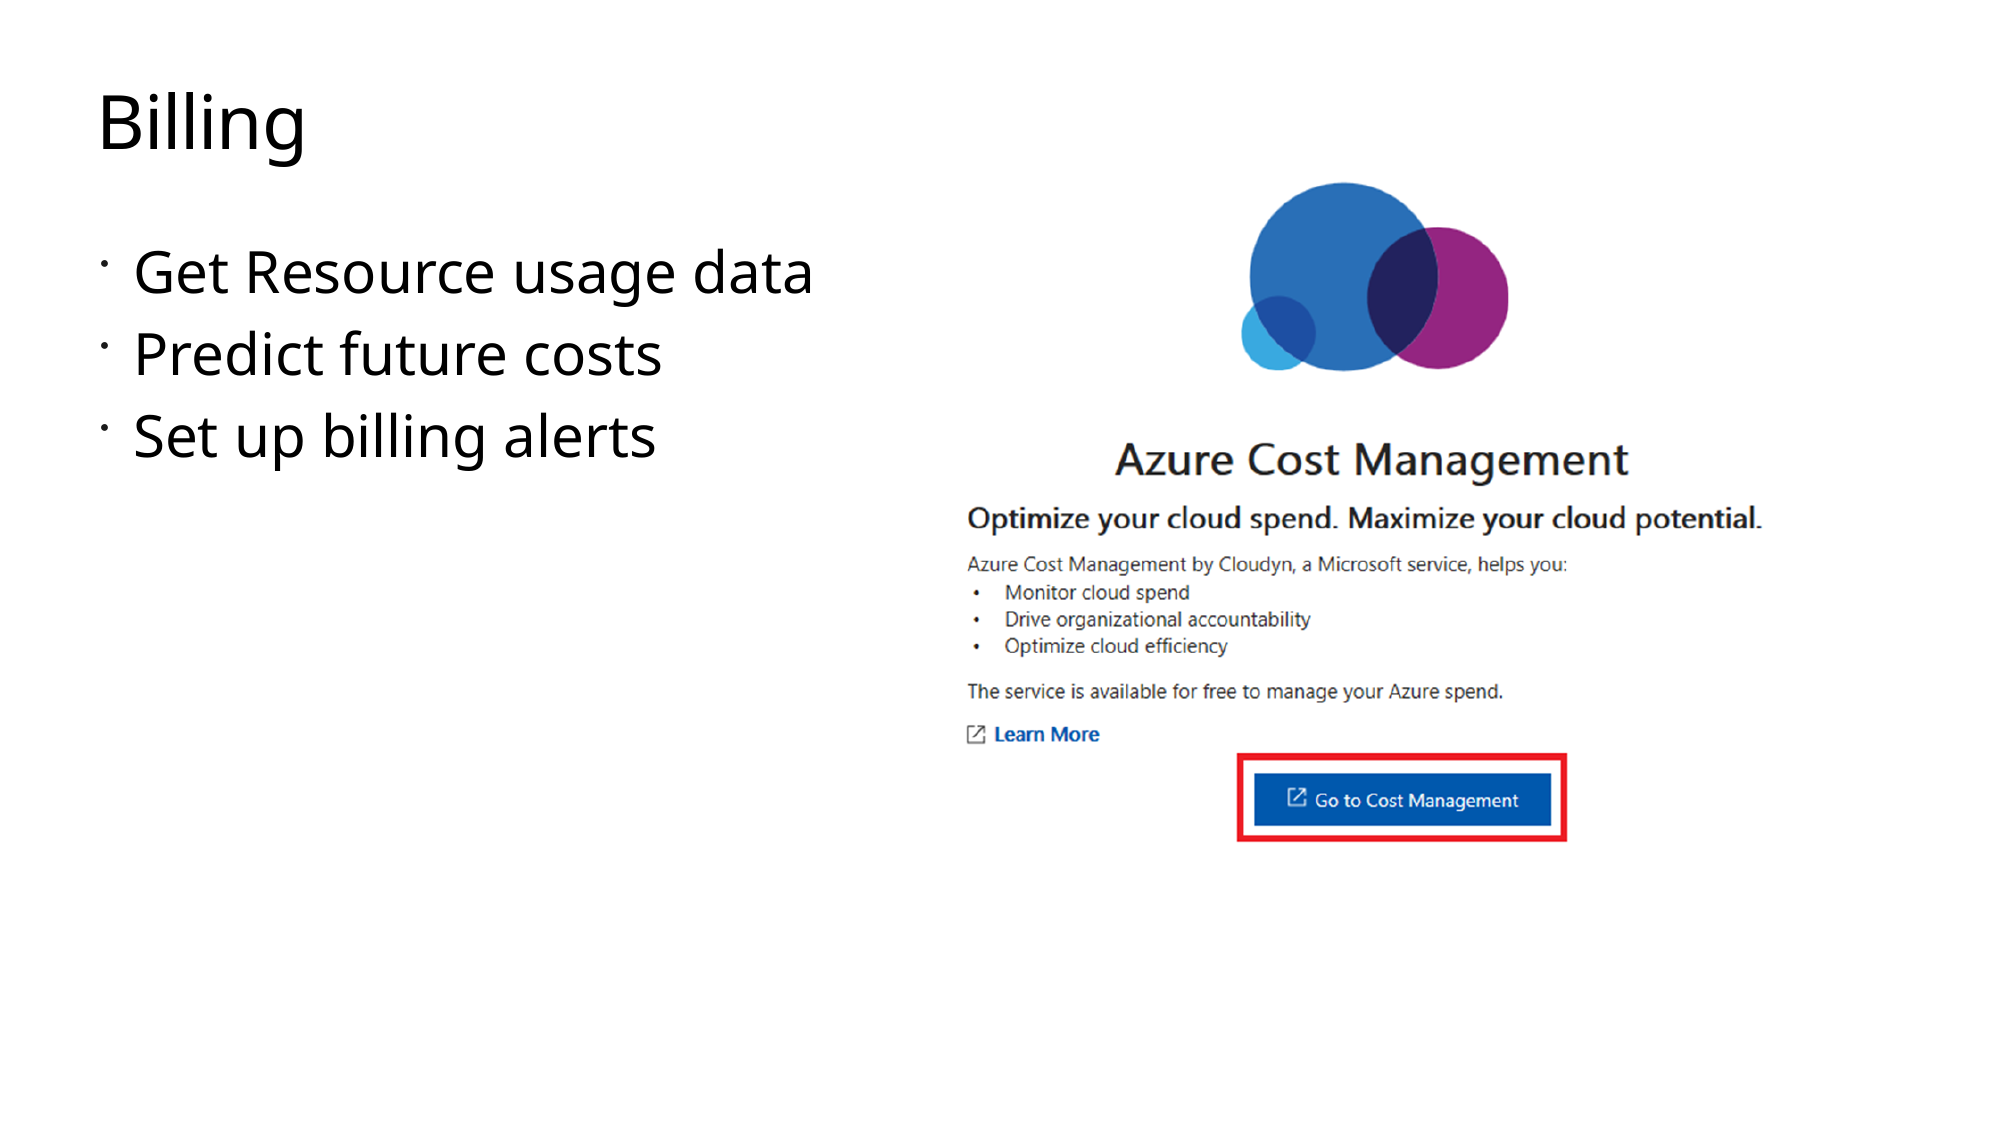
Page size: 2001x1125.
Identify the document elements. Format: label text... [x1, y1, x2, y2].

picture [853, 153, 1905, 986]
list Get Resource usage data Predict future costs Set up billing alerts [95, 235, 853, 791]
title Billing [96, 75, 1904, 166]
